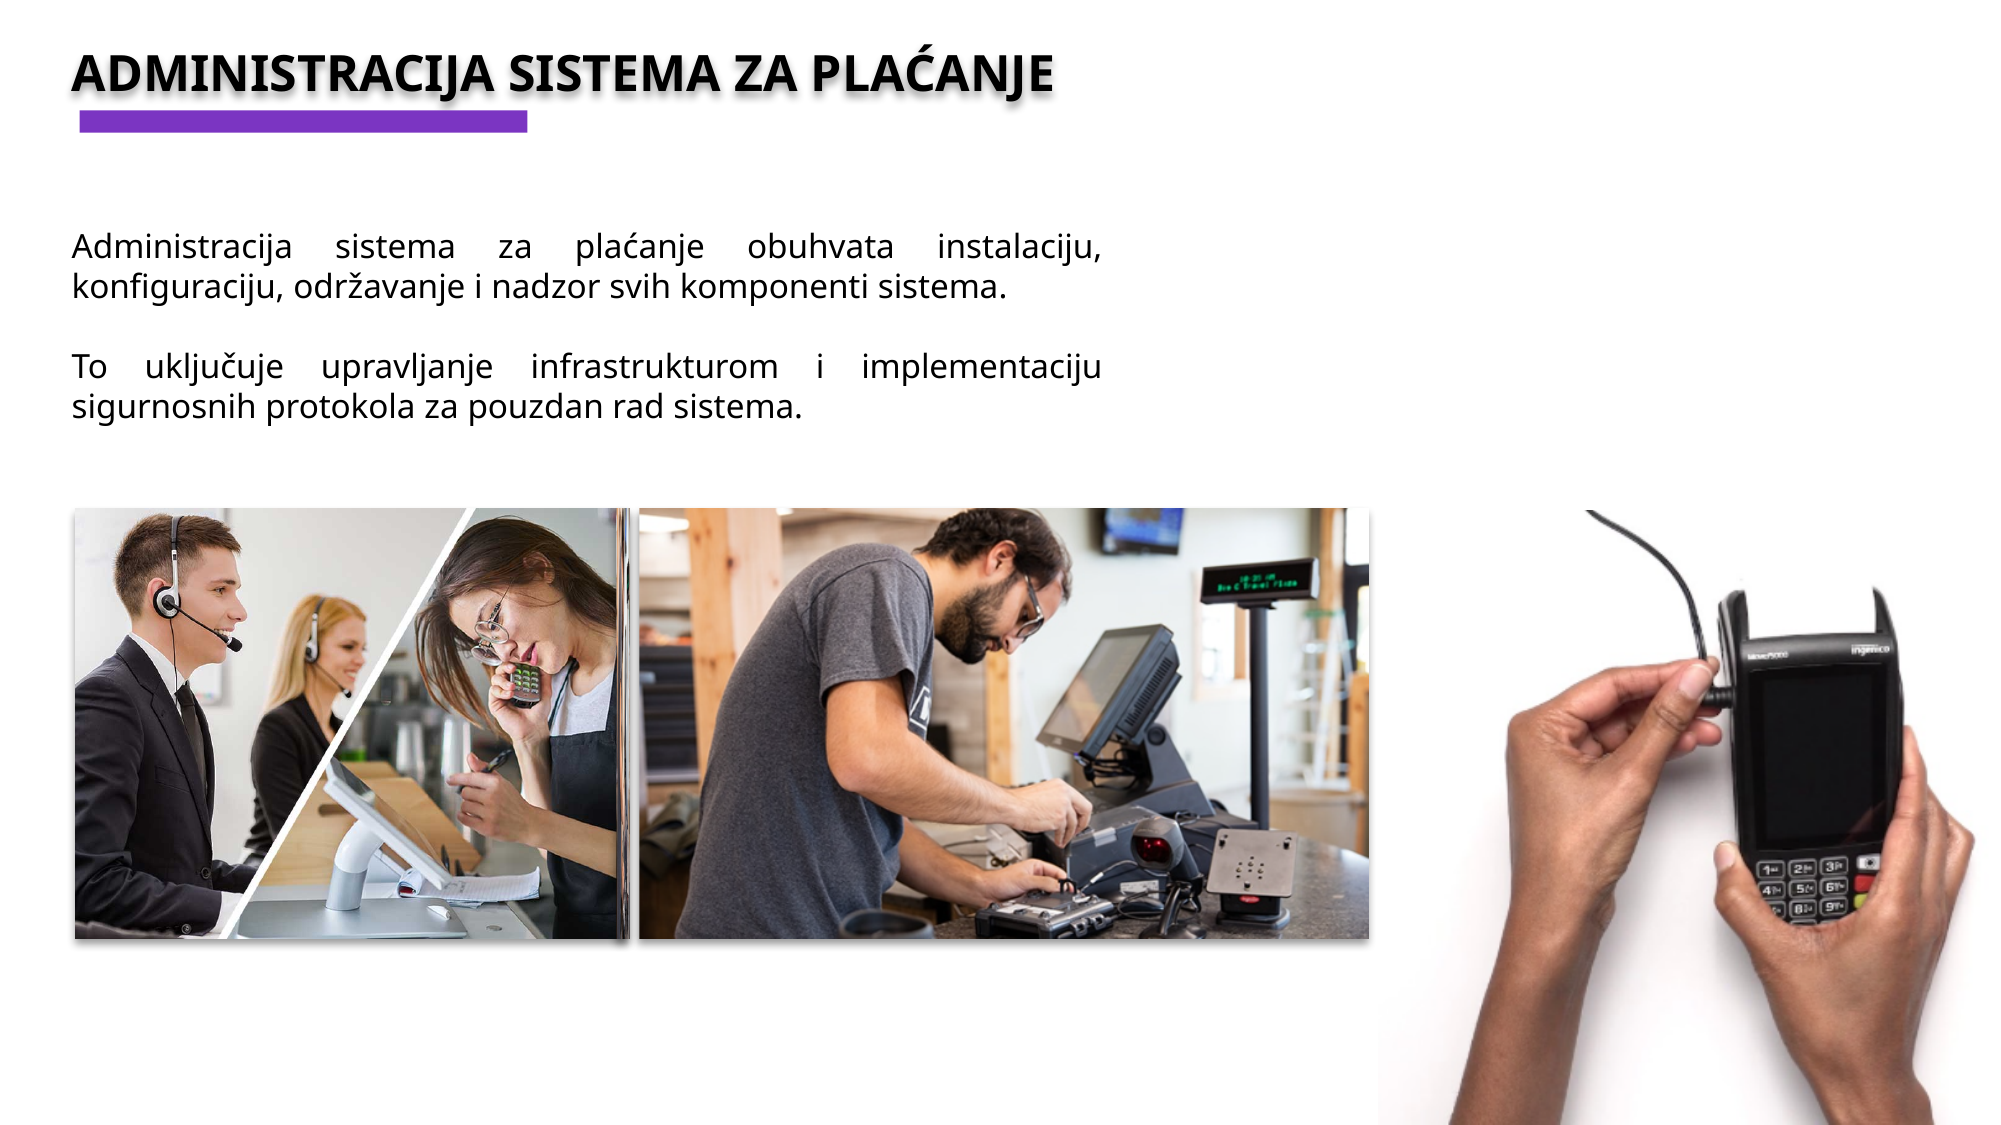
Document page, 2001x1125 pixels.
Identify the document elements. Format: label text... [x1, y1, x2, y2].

picture [1378, 510, 2000, 1125]
picture [639, 508, 1369, 939]
text_box [79, 109, 529, 134]
picture [75, 508, 630, 939]
text_box ADMINISTRACIJA SISTEMA ZA PLAĆANJE [56, 34, 1364, 110]
text_box Administracija sistema za plaćanje obuhvata instalaciju, konfiguraciju, održavanje i nadzor svih komponenti sistema. To uključuje upravljanje infrastrukturom i implementaciju sigurnosnih protokola za pouzdan rad sistema. [56, 217, 1119, 433]
